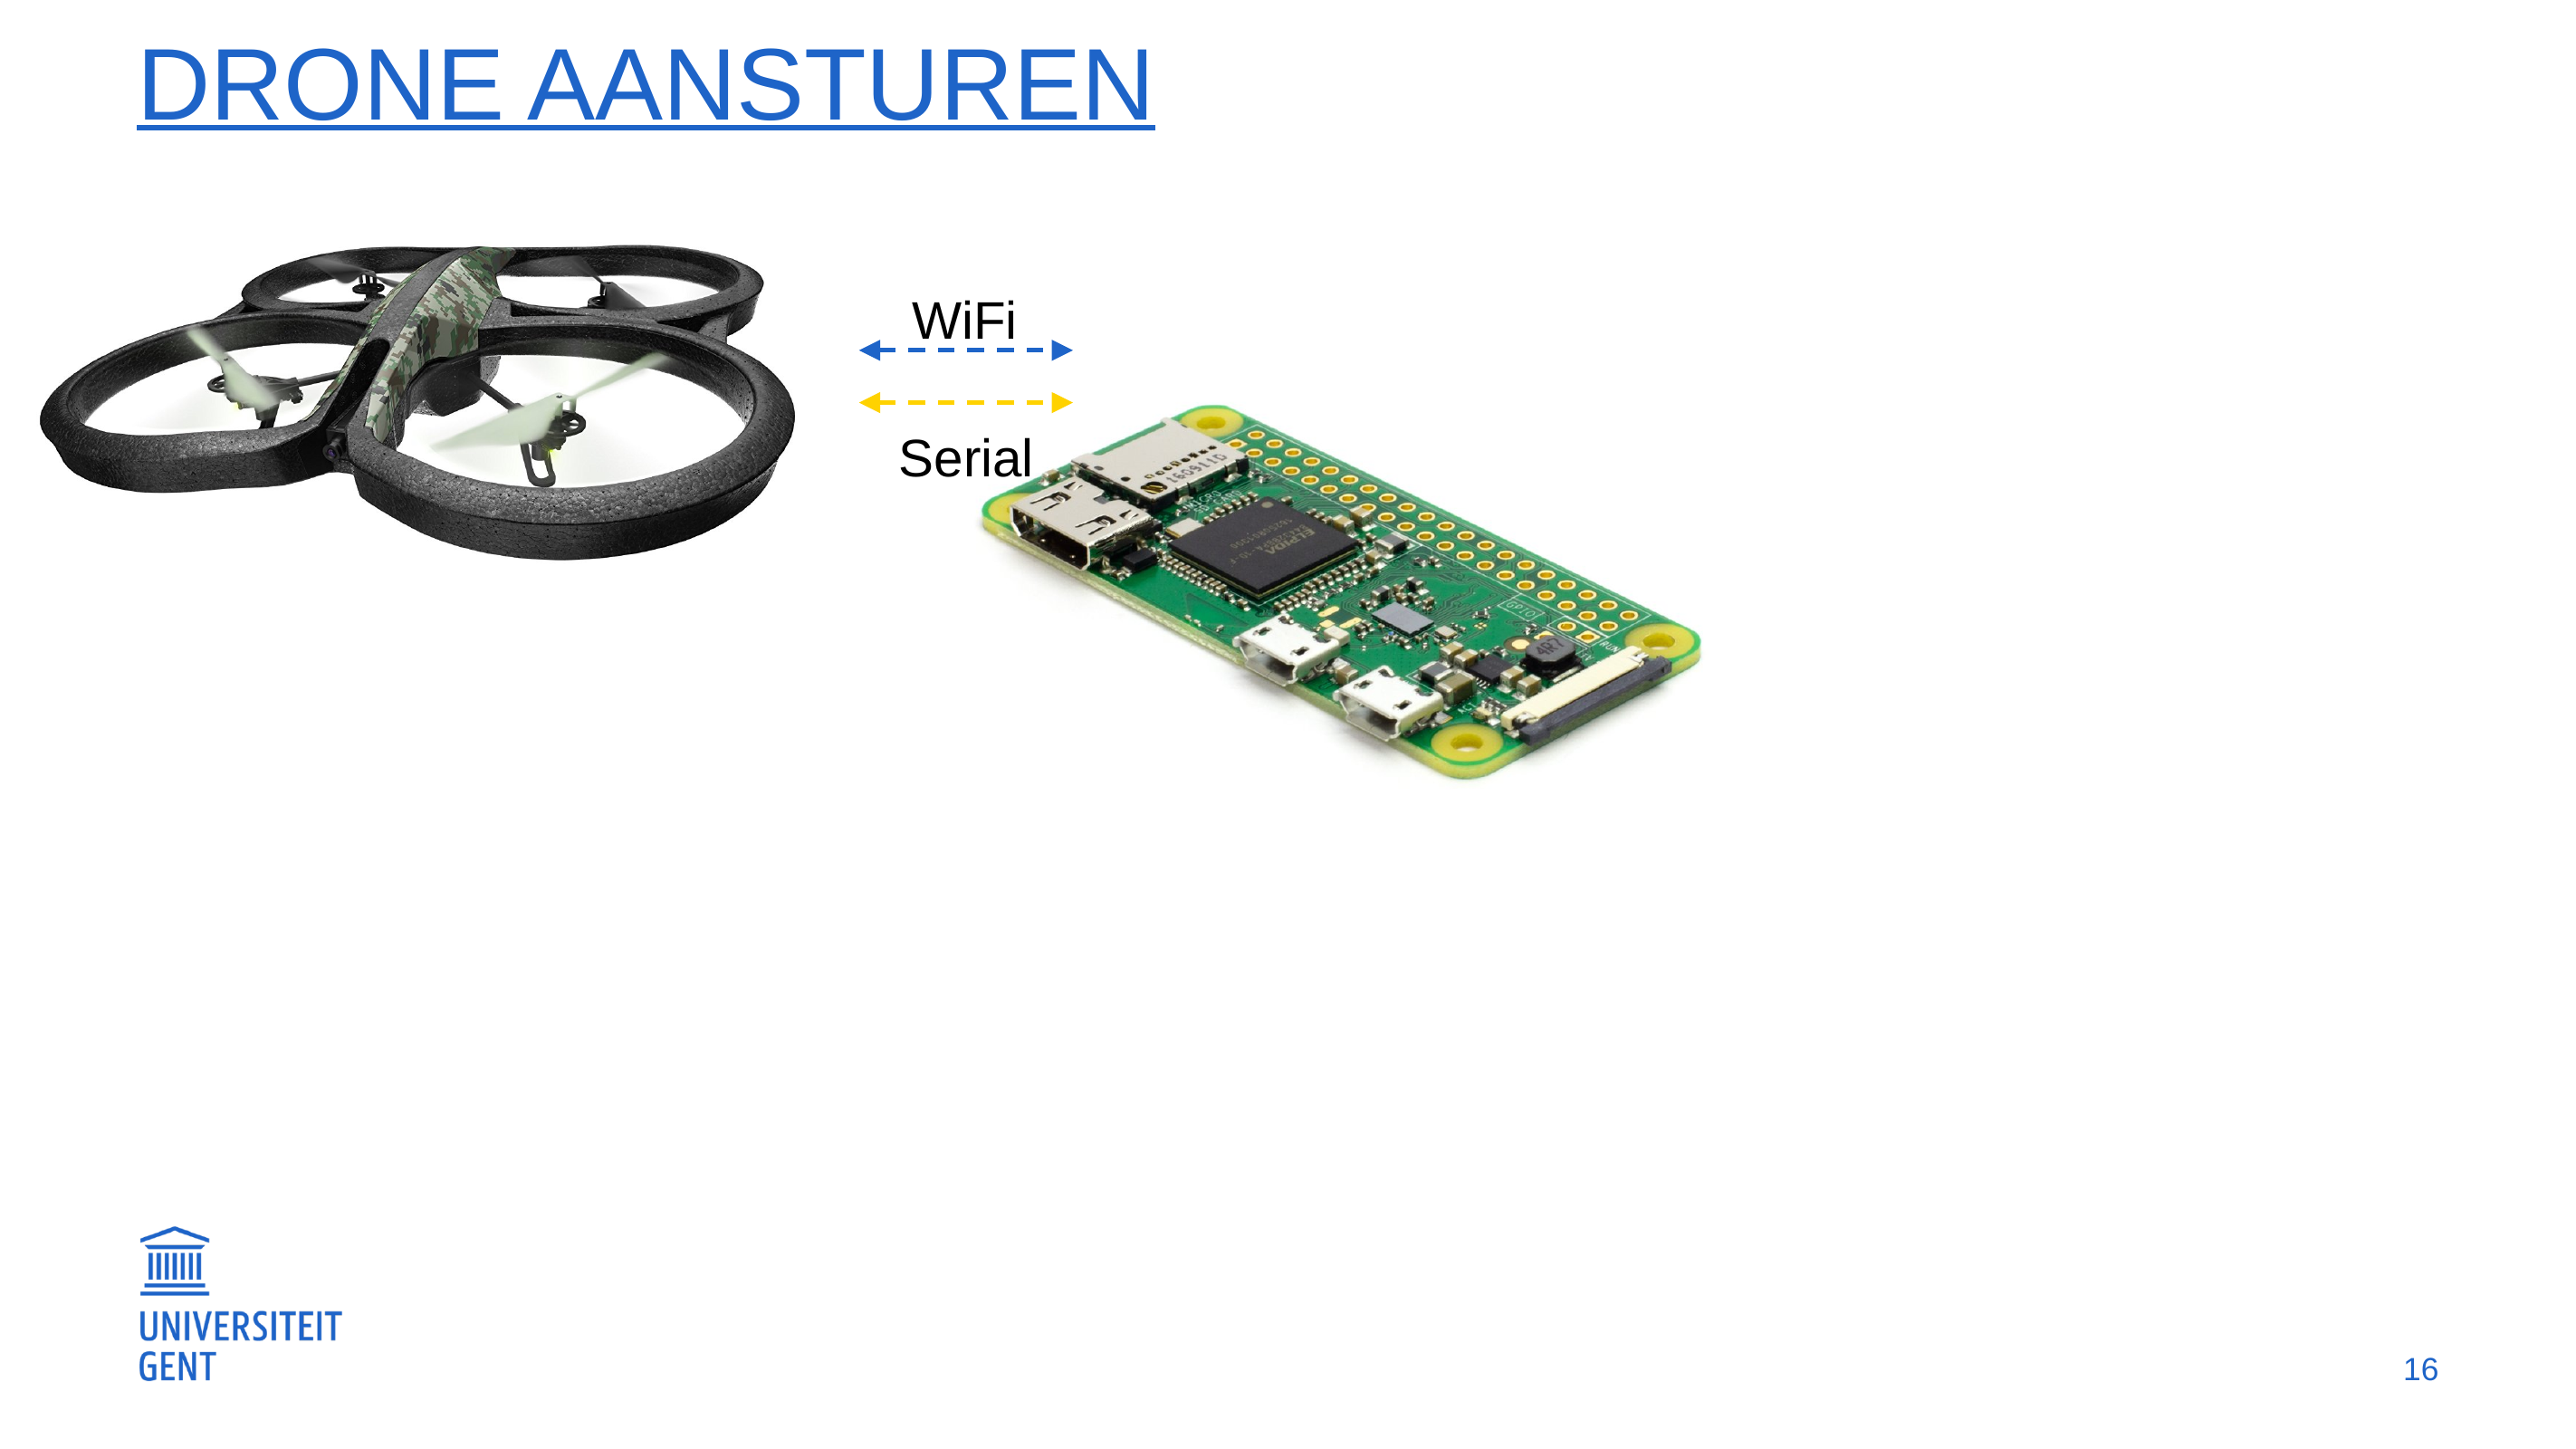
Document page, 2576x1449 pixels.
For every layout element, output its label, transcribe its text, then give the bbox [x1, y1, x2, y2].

picture [964, 191, 1714, 941]
text_box WiFi [898, 267, 964, 350]
picture [72, 1174, 415, 1449]
title Drone Aansturen [123, 20, 2456, 149]
slide_number 16 [2315, 1329, 2453, 1407]
text_box WiFi [898, 350, 964, 357]
text_box Serial [886, 404, 964, 494]
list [0, 187, 859, 626]
